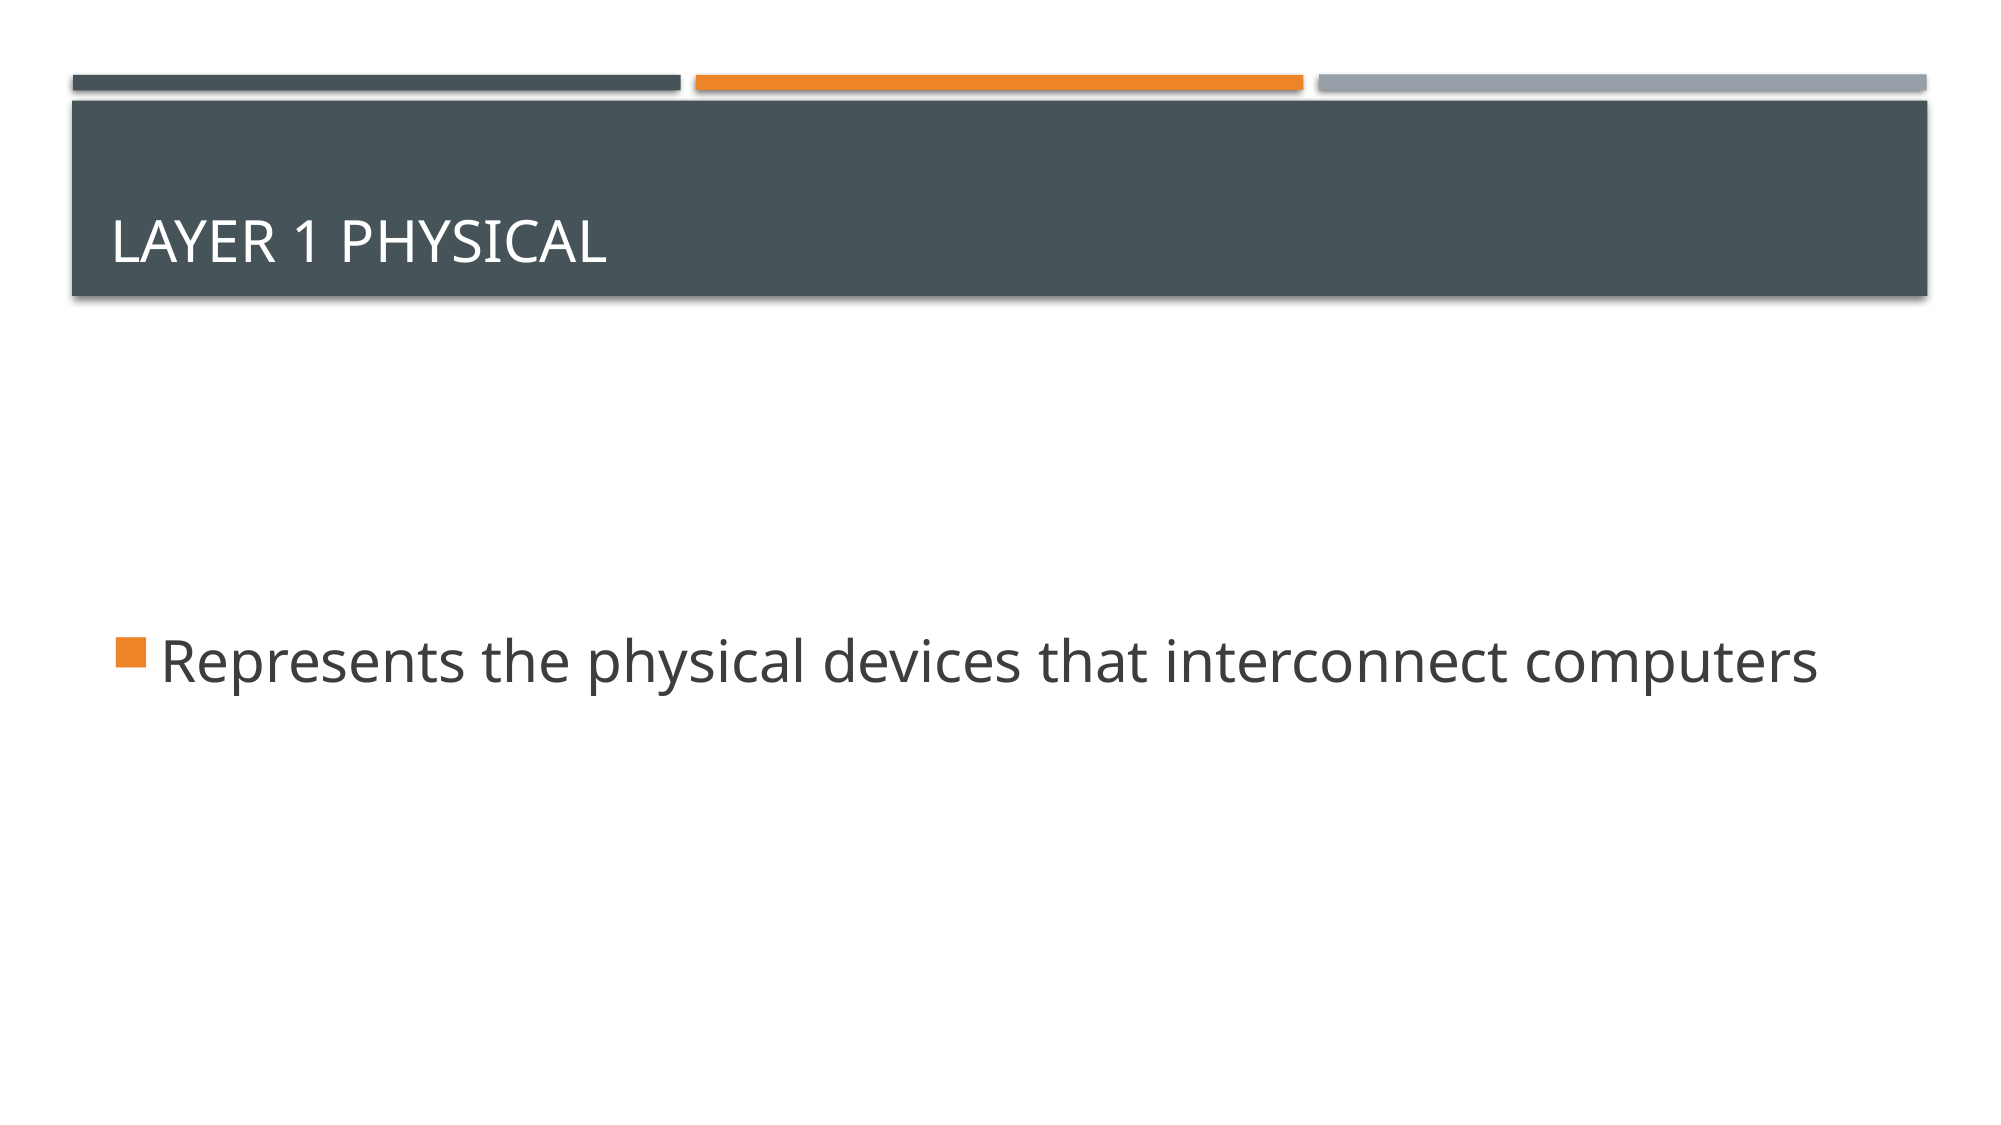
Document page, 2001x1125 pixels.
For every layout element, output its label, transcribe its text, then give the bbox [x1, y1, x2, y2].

list Represents the physical devices that interconnect computers [95, 357, 1905, 962]
title Layer 1 physical [95, 115, 1905, 282]
